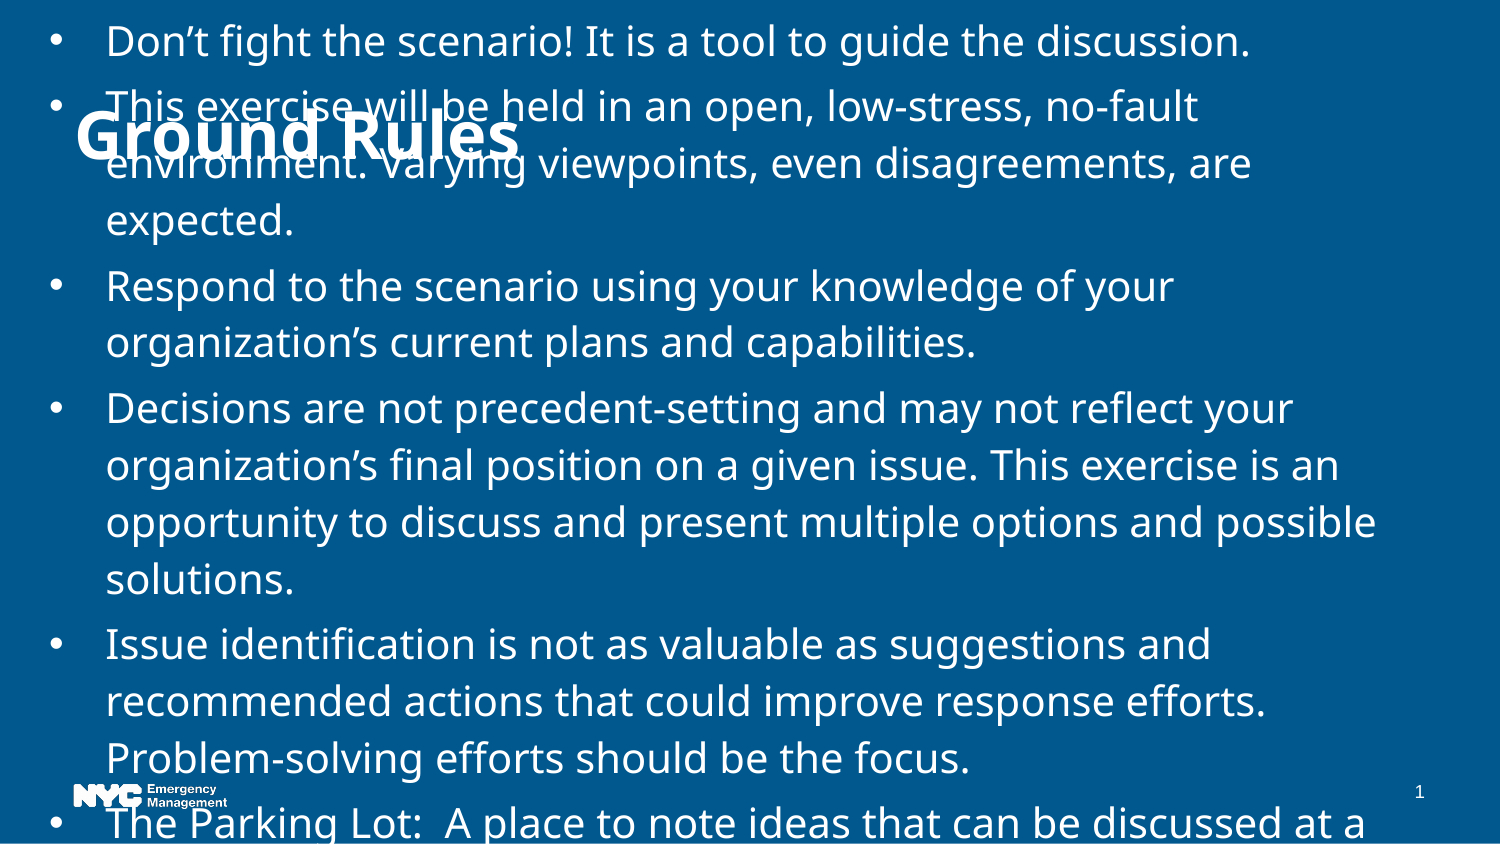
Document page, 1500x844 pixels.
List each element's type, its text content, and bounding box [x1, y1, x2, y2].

list Don’t fight the scenario! It is a tool to guide the discussion. This exercise will be held in an open, low-stress, no-fault environment. Varying viewpoints, even disagreements, are expected. Respond to the scenario using your knowledge of your organization’s current plans and capabilities. Decisions are not precedent-setting and may not reflect your organization’s final position on a given issue. This exercise is an opportunity to discuss and present multiple options and possible solutions. Issue identification is not as valuable as suggestions and recommended actions that could improve response efforts. Problem-solving efforts should be the focus. The Parking Lot: A place to note ideas that can be discussed at a later time. [49, 7, 1425, 844]
list Ground Rules [74, 0, 1425, 174]
